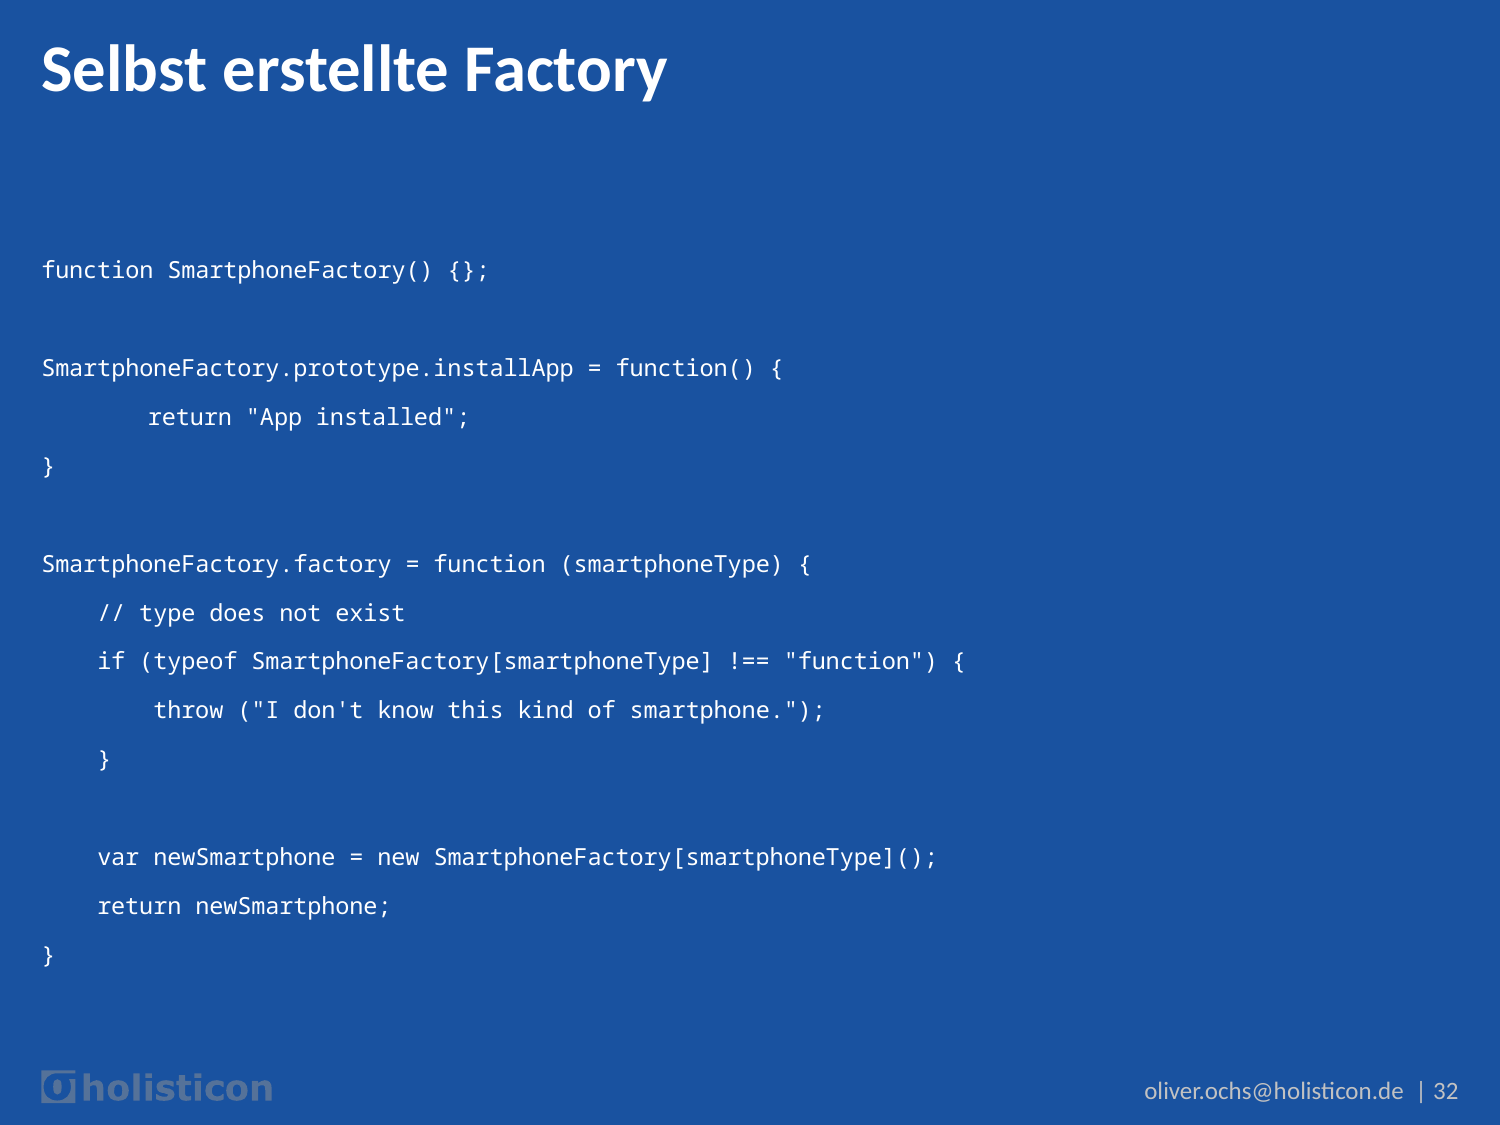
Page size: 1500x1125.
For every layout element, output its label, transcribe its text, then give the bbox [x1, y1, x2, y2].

list function SmartphoneFactory() {}; SmartphoneFactory.prototype.installApp = function() { return "App installed"; } SmartphoneFactory.factory = function (smartphoneType) { // type does not exist if (typeof SmartphoneFactory[smartphoneType] !== "function") { throw ("I don't know this kind of smartphone."); } var newSmartphone = new SmartphoneFactory[smartphoneType](); return newSmartphone; } [41, 255, 1436, 973]
title Selbst erstellte Factory [41, 24, 1436, 188]
